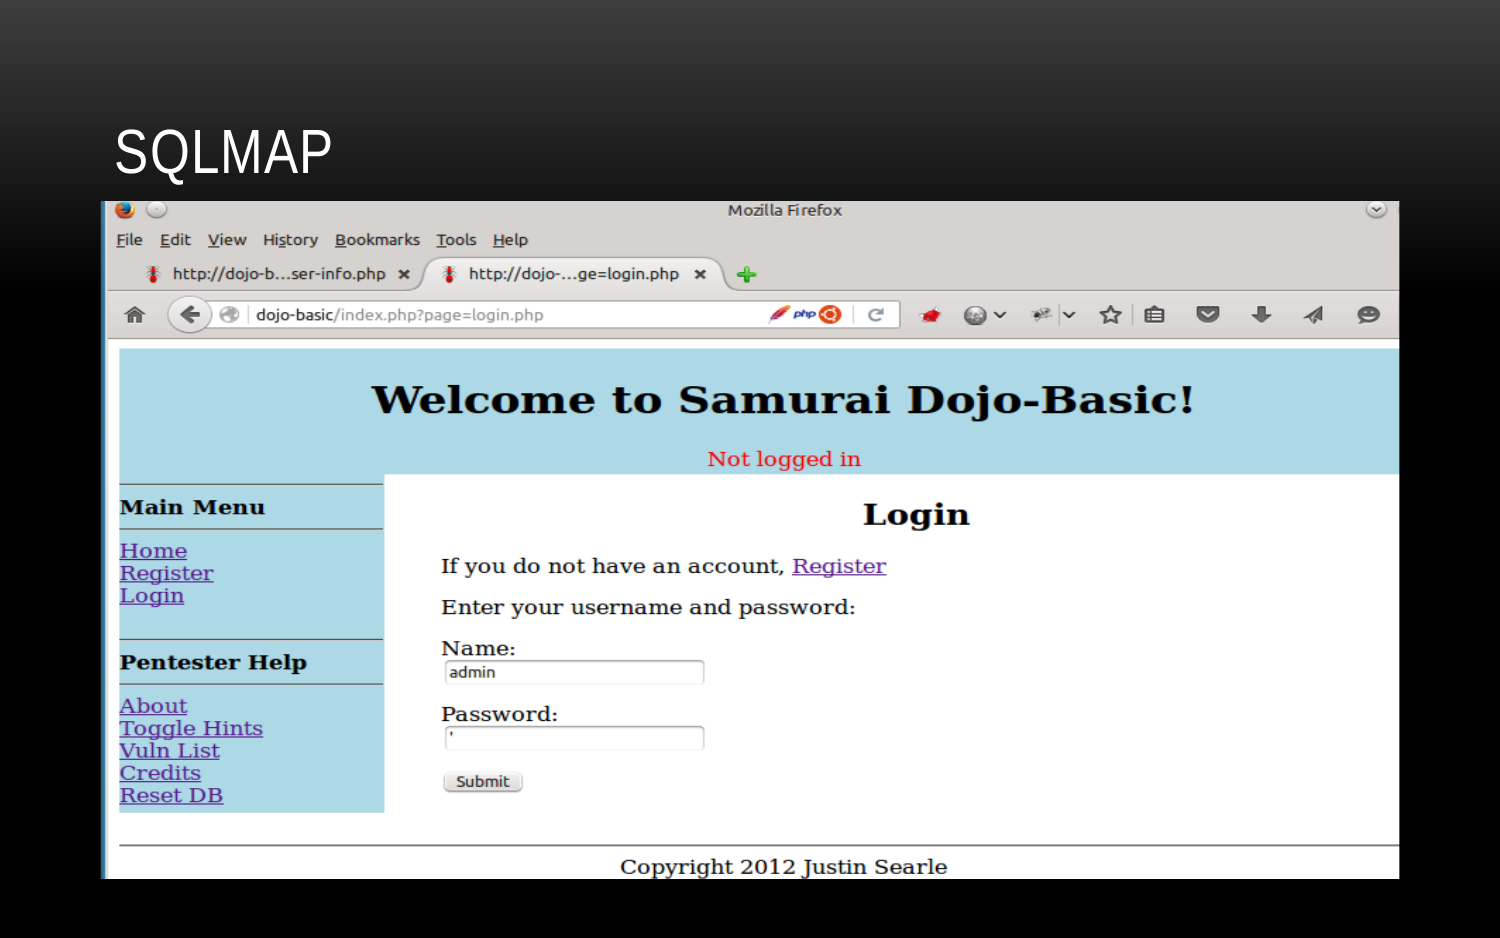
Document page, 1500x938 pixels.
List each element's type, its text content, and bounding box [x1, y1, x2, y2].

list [100, 201, 1400, 879]
picture [0, 0, 1500, 938]
title SQLMap [99, 37, 1400, 194]
